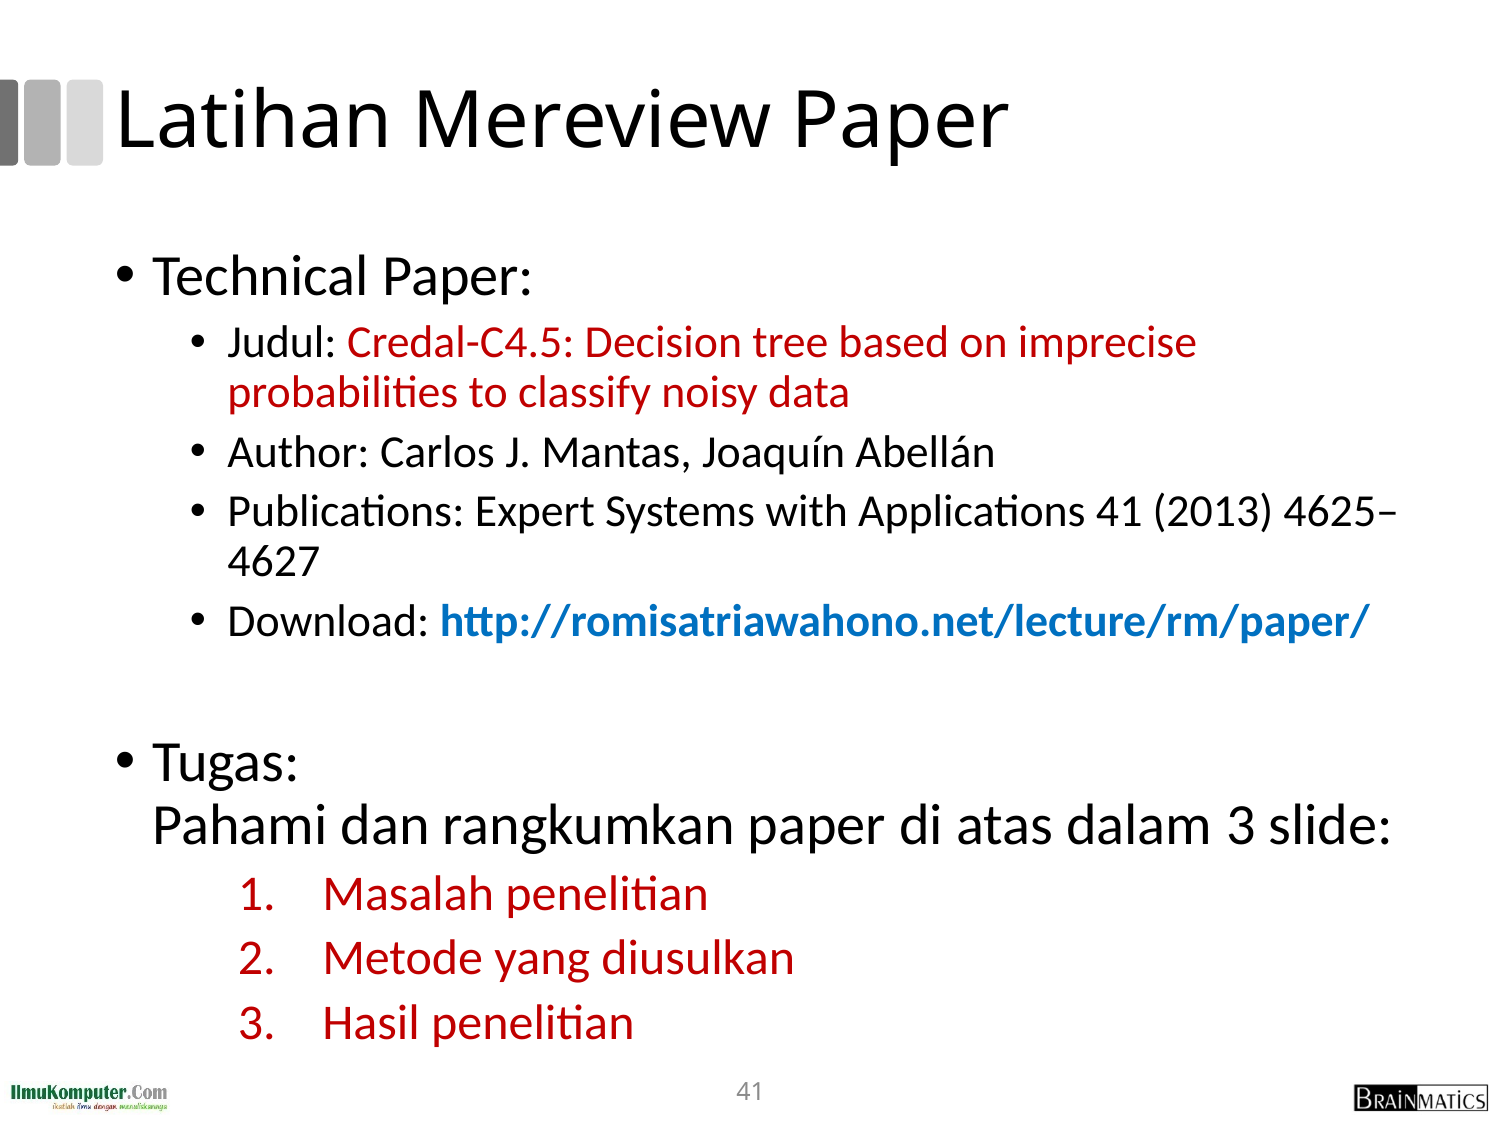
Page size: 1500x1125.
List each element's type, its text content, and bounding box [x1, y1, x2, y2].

slide_number 41 [582, 1062, 920, 1123]
list Technical Paper: Judul: Credal-C4.5: Decision tree based on imprecise probabilities to classify noisy data Author: Carlos J. Mantas, Joaquín Abellán Publications: Expert Systems with Applications 41 (2013) 4625–4627 Download: http://romisatriawahono.net/lecture/rm/paper/ Tugas: Pahami dan rangkumkan paper di atas dalam 3 slide: Masalah penelitian Metode yang diusulkan Hasil penelitian [99, 237, 1450, 1100]
title Latihan Mereview Paper [99, 68, 1500, 175]
picture [1351, 1081, 1491, 1115]
picture [4, 1081, 173, 1115]
